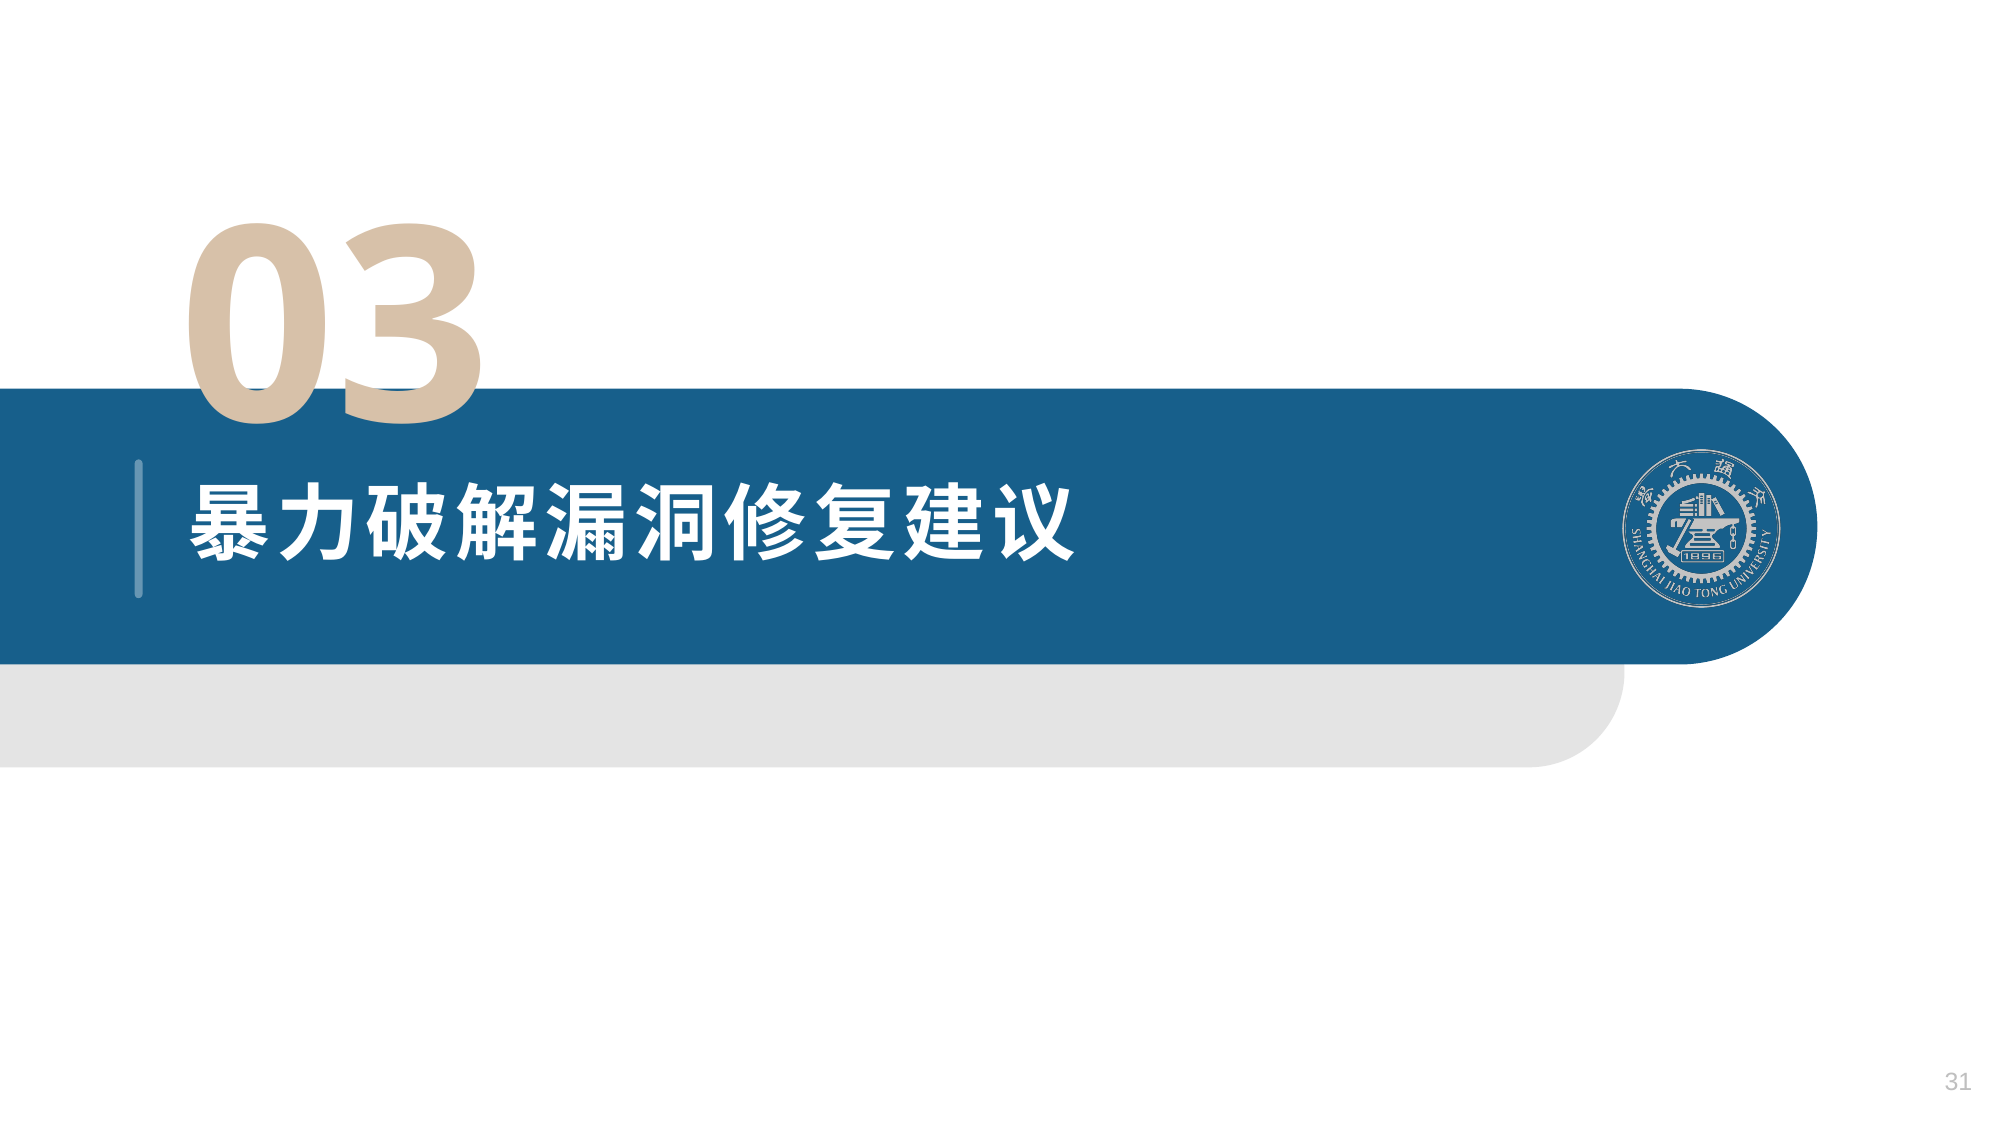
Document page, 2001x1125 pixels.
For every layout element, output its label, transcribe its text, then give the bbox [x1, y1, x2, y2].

title 暴力破解漏洞修复建议 [172, 467, 1858, 587]
text_box 03 [56, 141, 616, 488]
text_box [133, 488, 144, 601]
slide_number 31 [1817, 1052, 1988, 1109]
